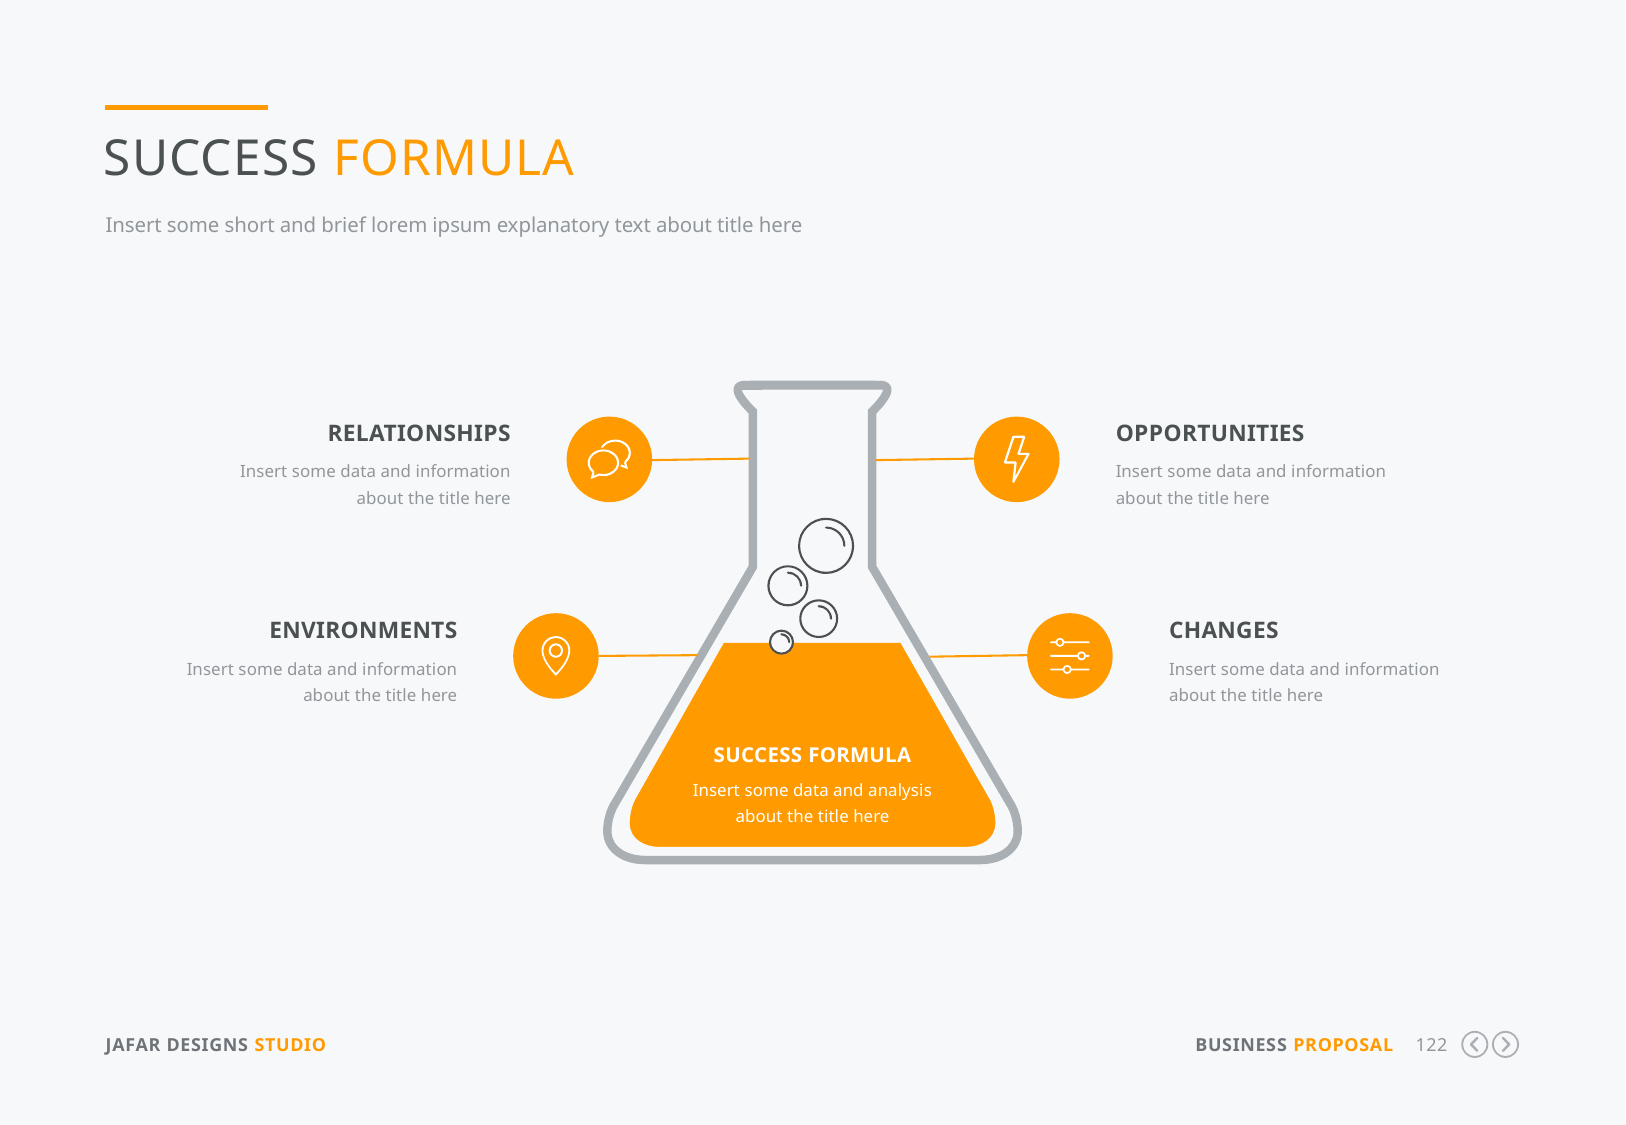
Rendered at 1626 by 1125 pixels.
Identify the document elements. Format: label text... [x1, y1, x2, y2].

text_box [580, 362, 1045, 883]
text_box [513, 613, 599, 699]
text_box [174, 616, 458, 706]
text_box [973, 416, 1060, 503]
list Success formula [103, 125, 1518, 188]
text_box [1115, 418, 1398, 509]
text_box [566, 416, 653, 503]
list Insert some short and brief lorem ipsum explanatory text about title here [105, 209, 1519, 241]
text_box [671, 742, 954, 827]
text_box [1027, 613, 1113, 699]
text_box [228, 418, 511, 509]
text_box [1169, 616, 1452, 706]
